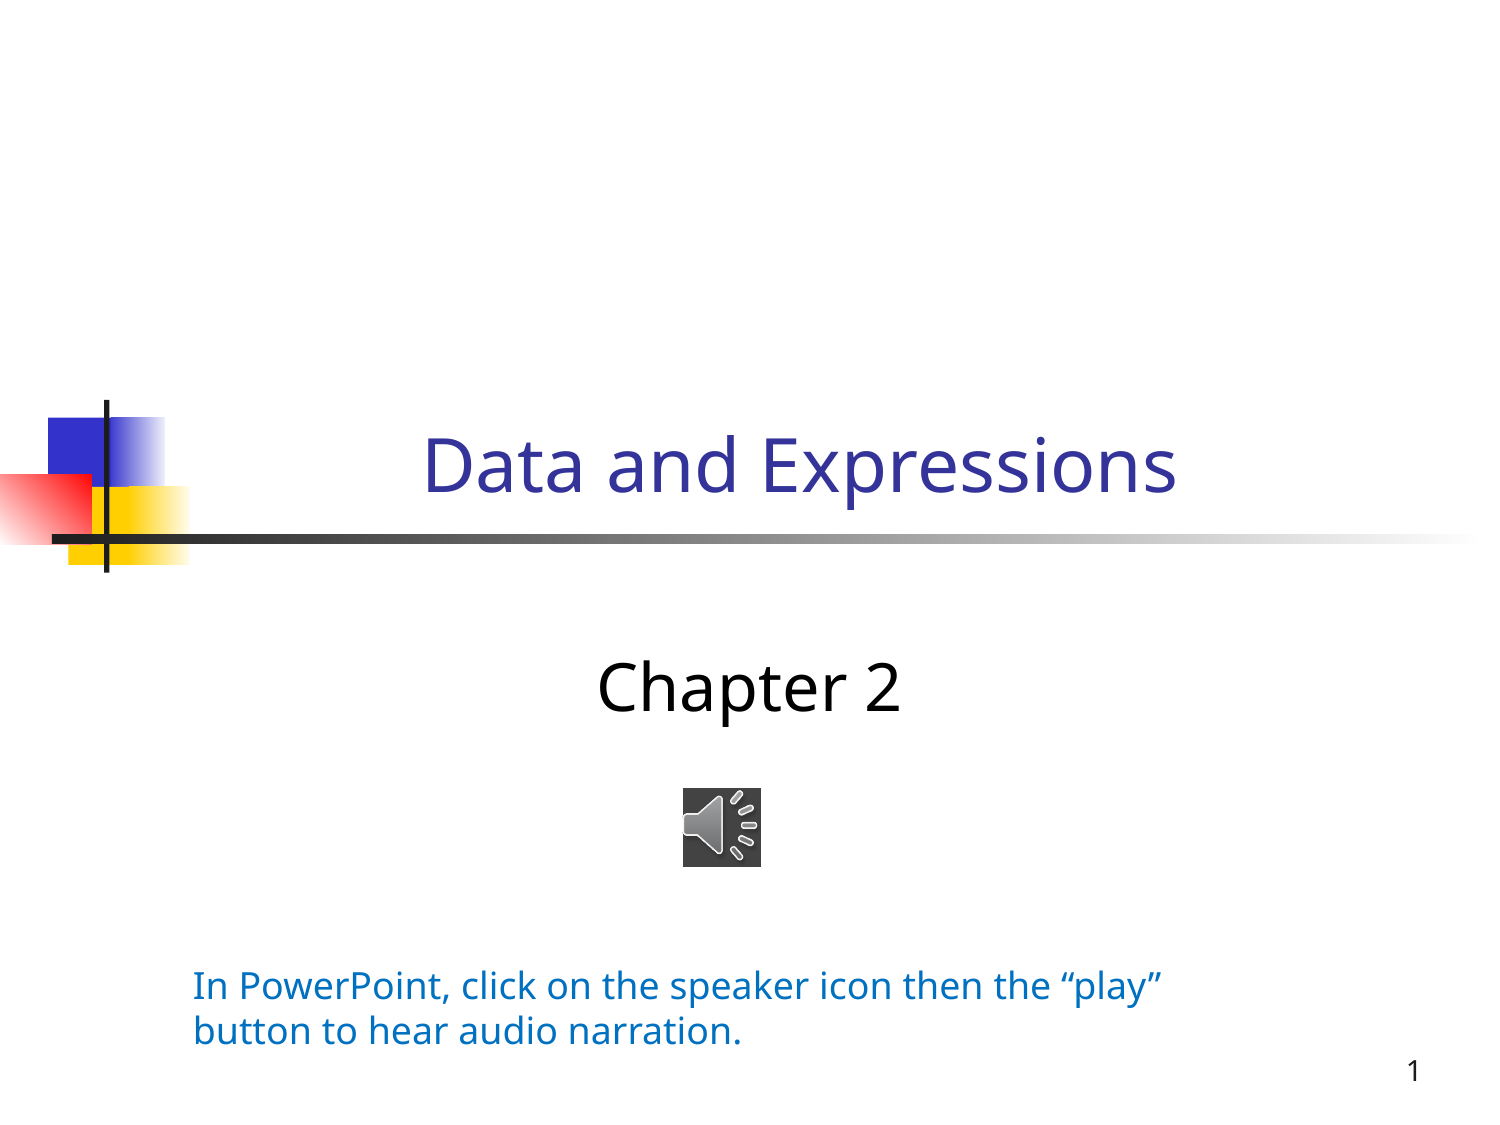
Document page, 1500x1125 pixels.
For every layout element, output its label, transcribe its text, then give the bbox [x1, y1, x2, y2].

title Data and Expressions [162, 275, 1438, 515]
text_box In PowerPoint, click on the speaker icon then the “play” button to hear audio narration. [178, 955, 1266, 1060]
subtitle Chapter 2 [225, 637, 1275, 925]
slide_number 1 [1124, 1024, 1438, 1101]
picture [681, 787, 763, 868]
